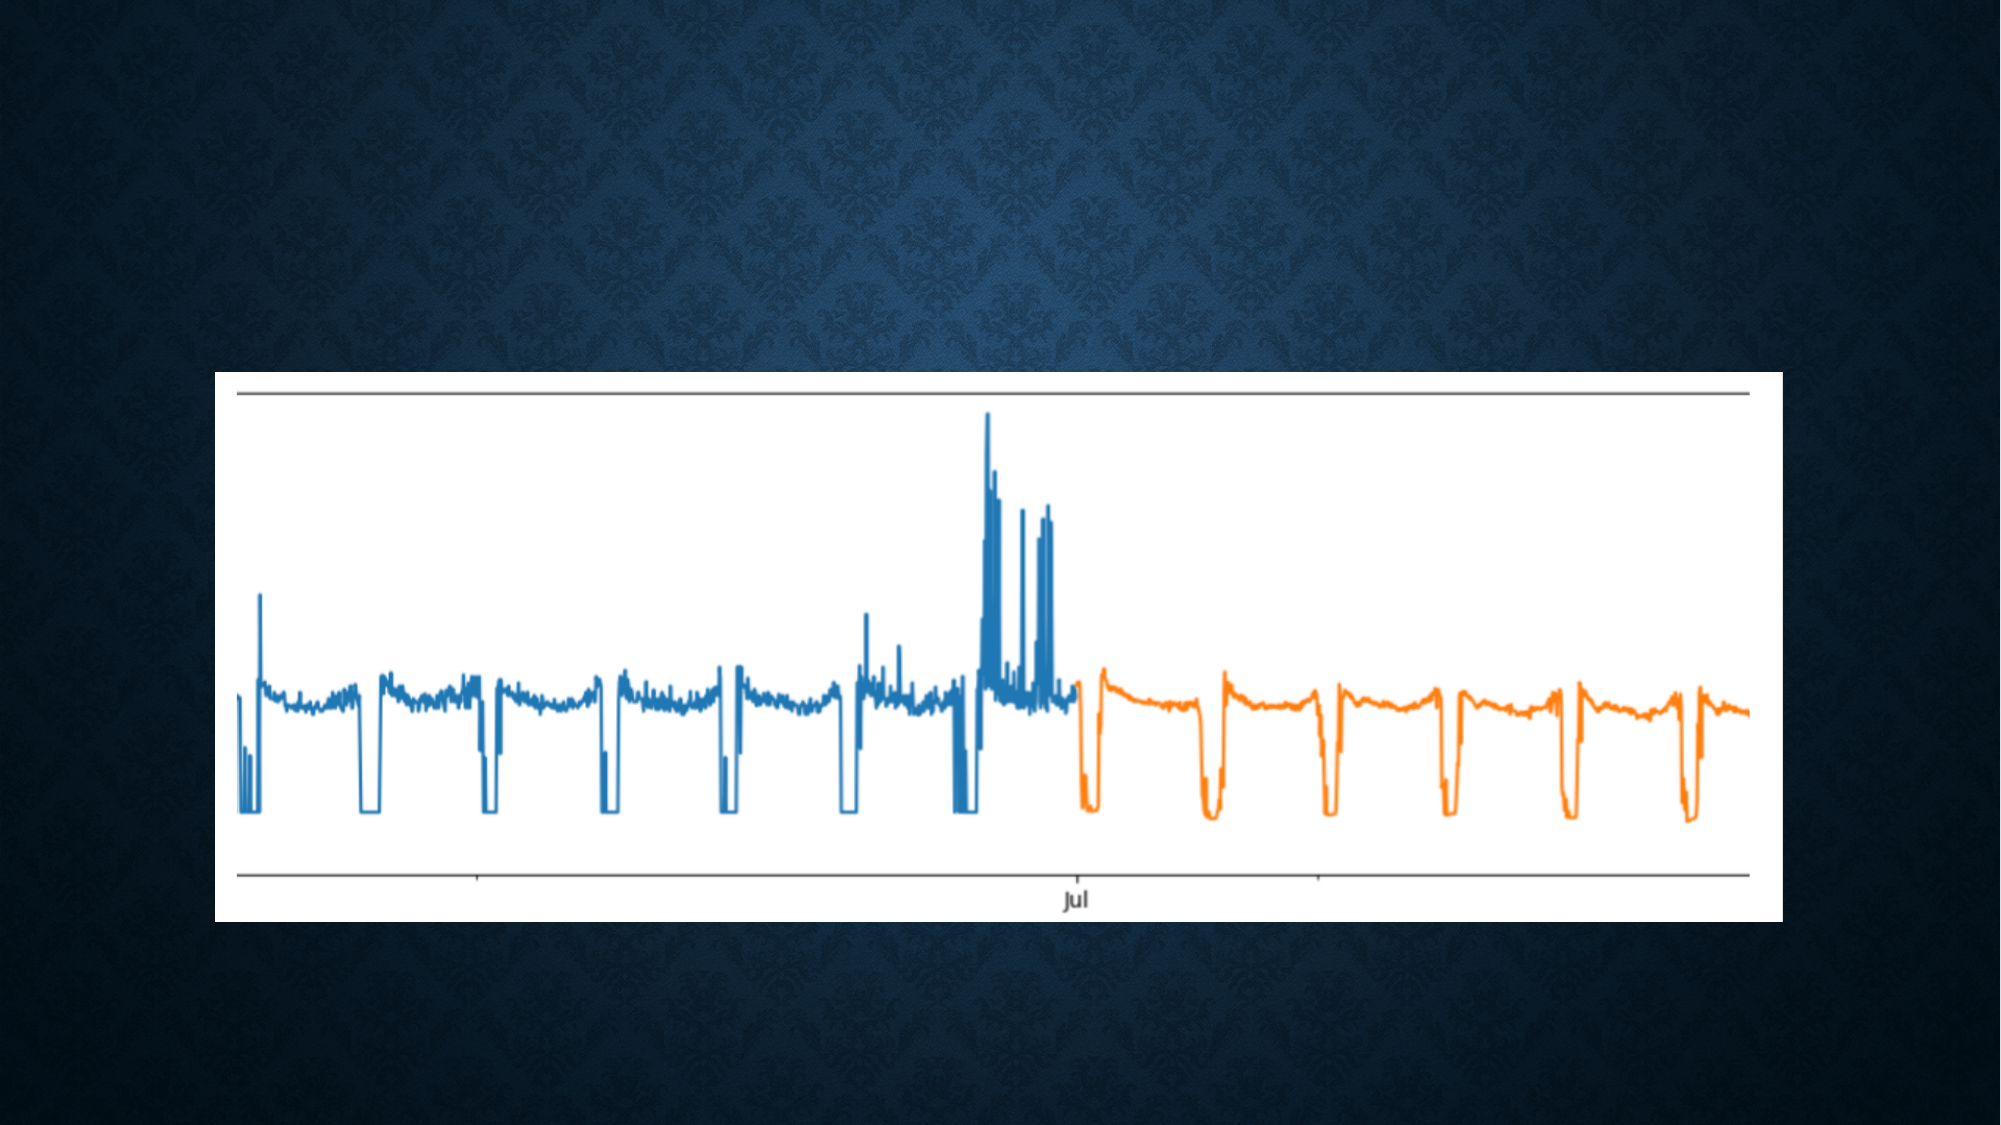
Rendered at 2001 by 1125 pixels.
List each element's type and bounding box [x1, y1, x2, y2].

list [215, 371, 1783, 922]
